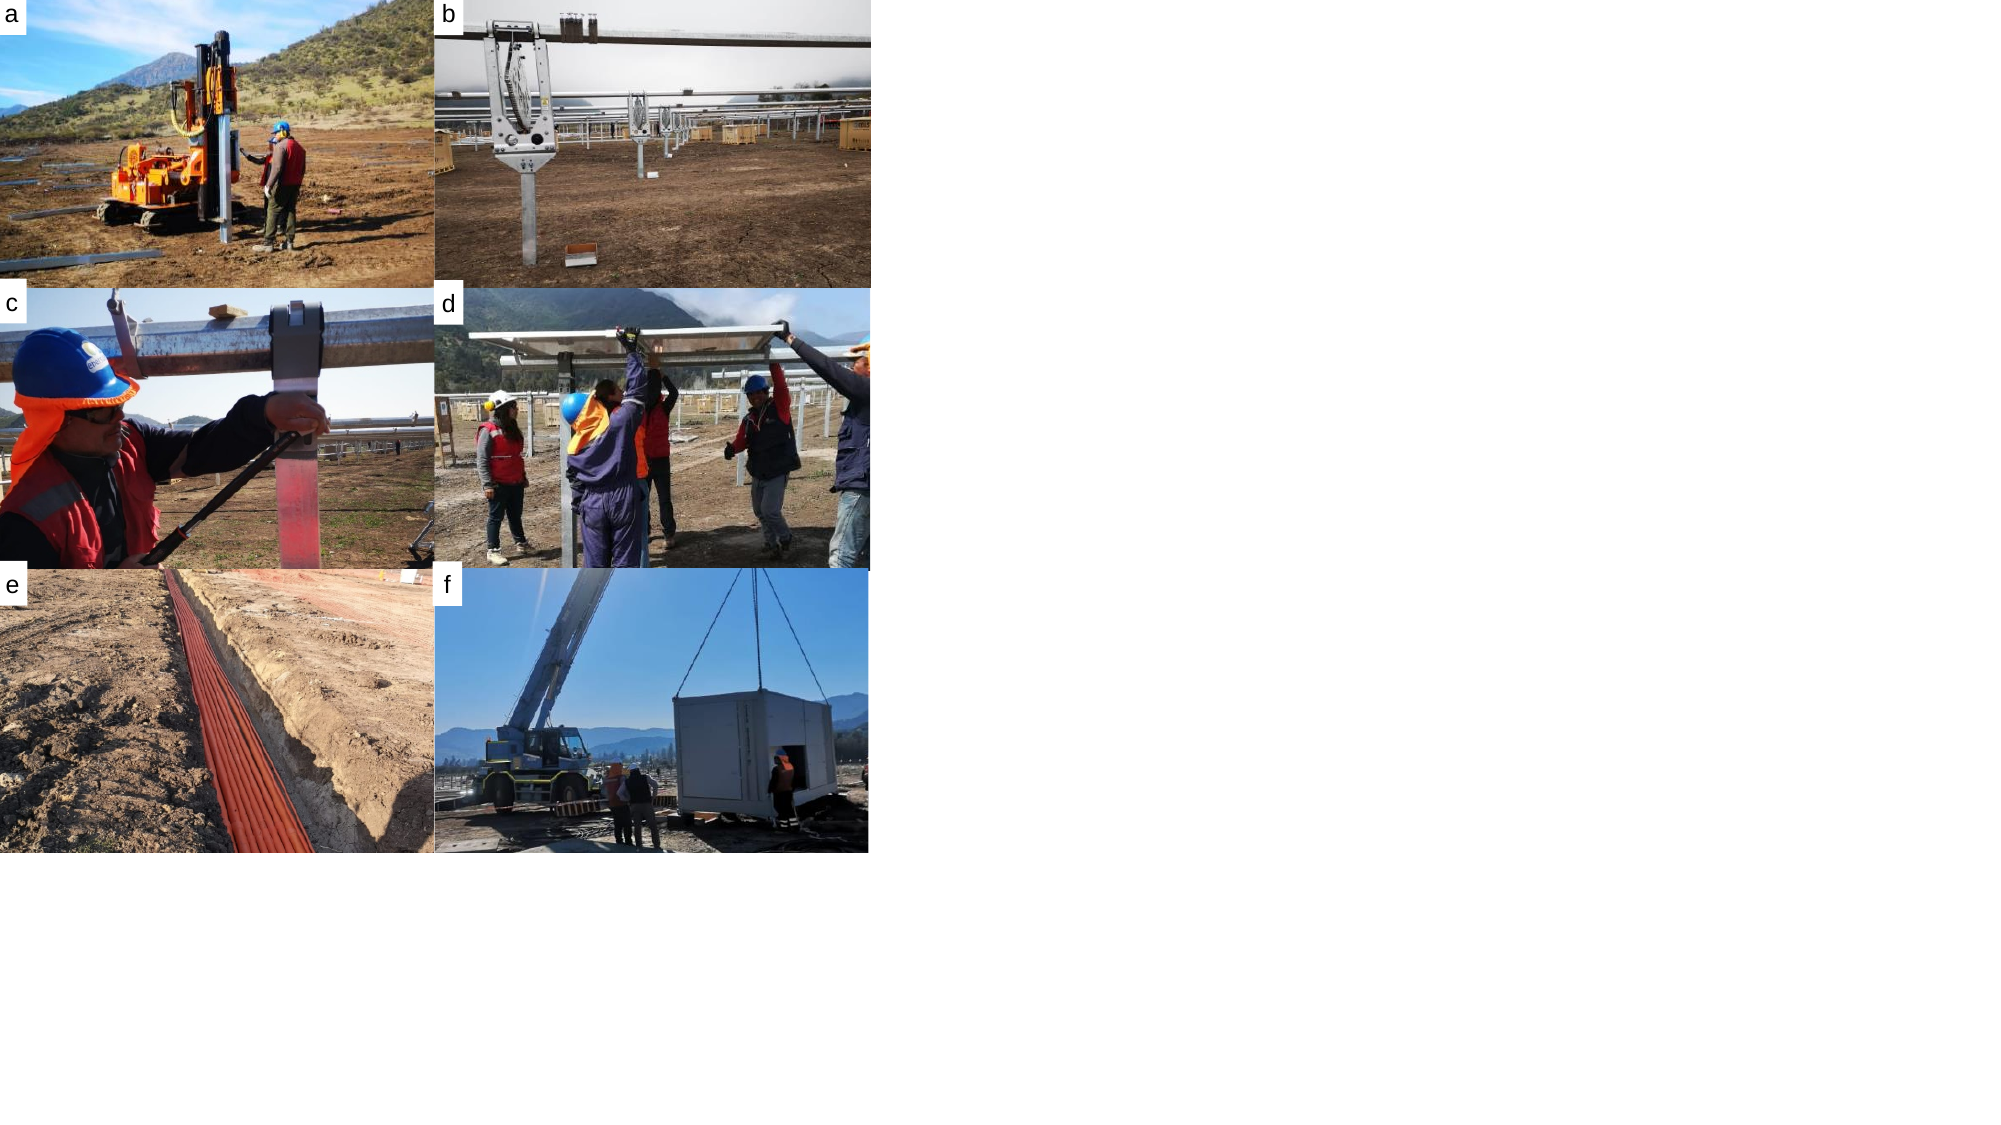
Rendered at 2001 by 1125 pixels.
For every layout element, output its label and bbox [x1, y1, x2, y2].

picture [0, 0, 871, 853]
